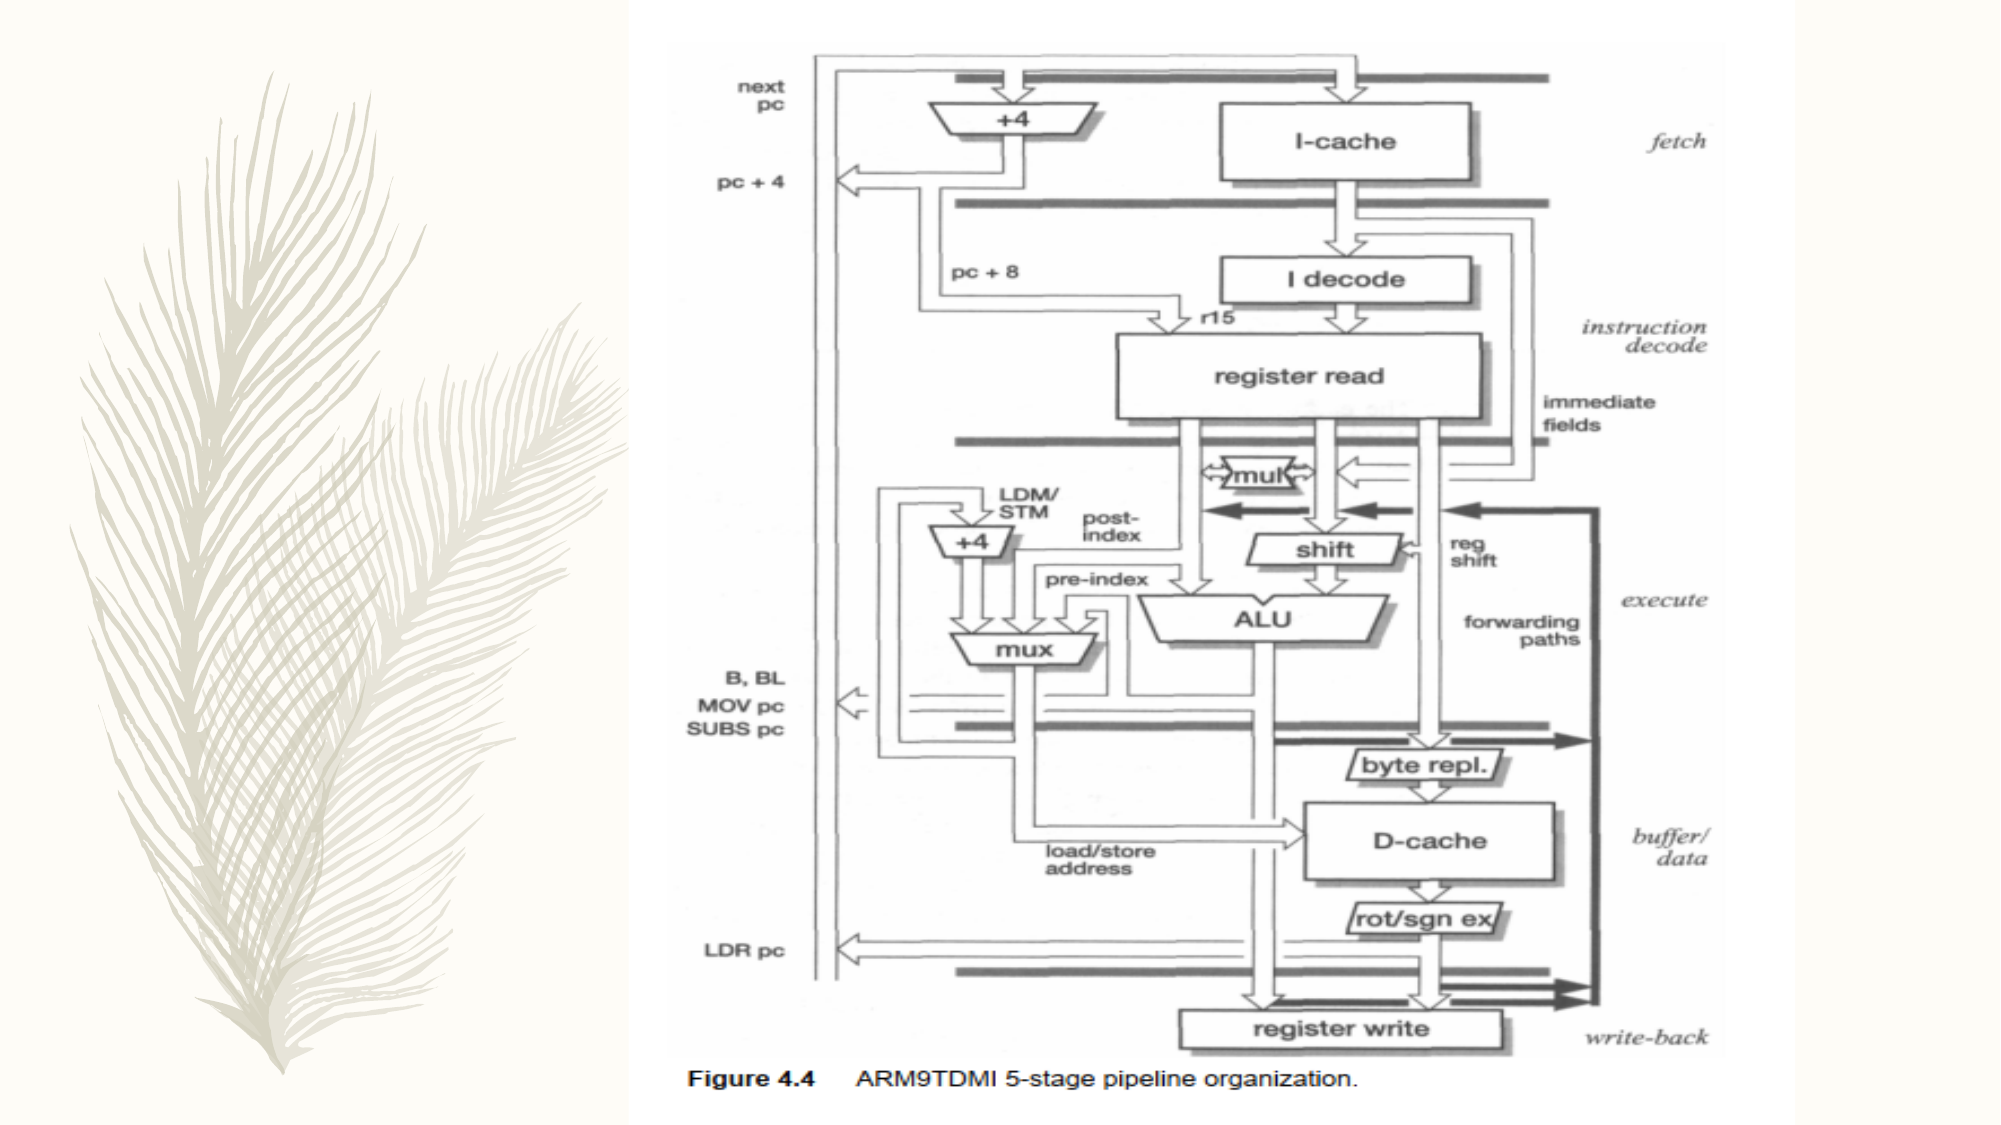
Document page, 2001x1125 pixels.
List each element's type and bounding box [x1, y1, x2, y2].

picture [628, 0, 1796, 1125]
